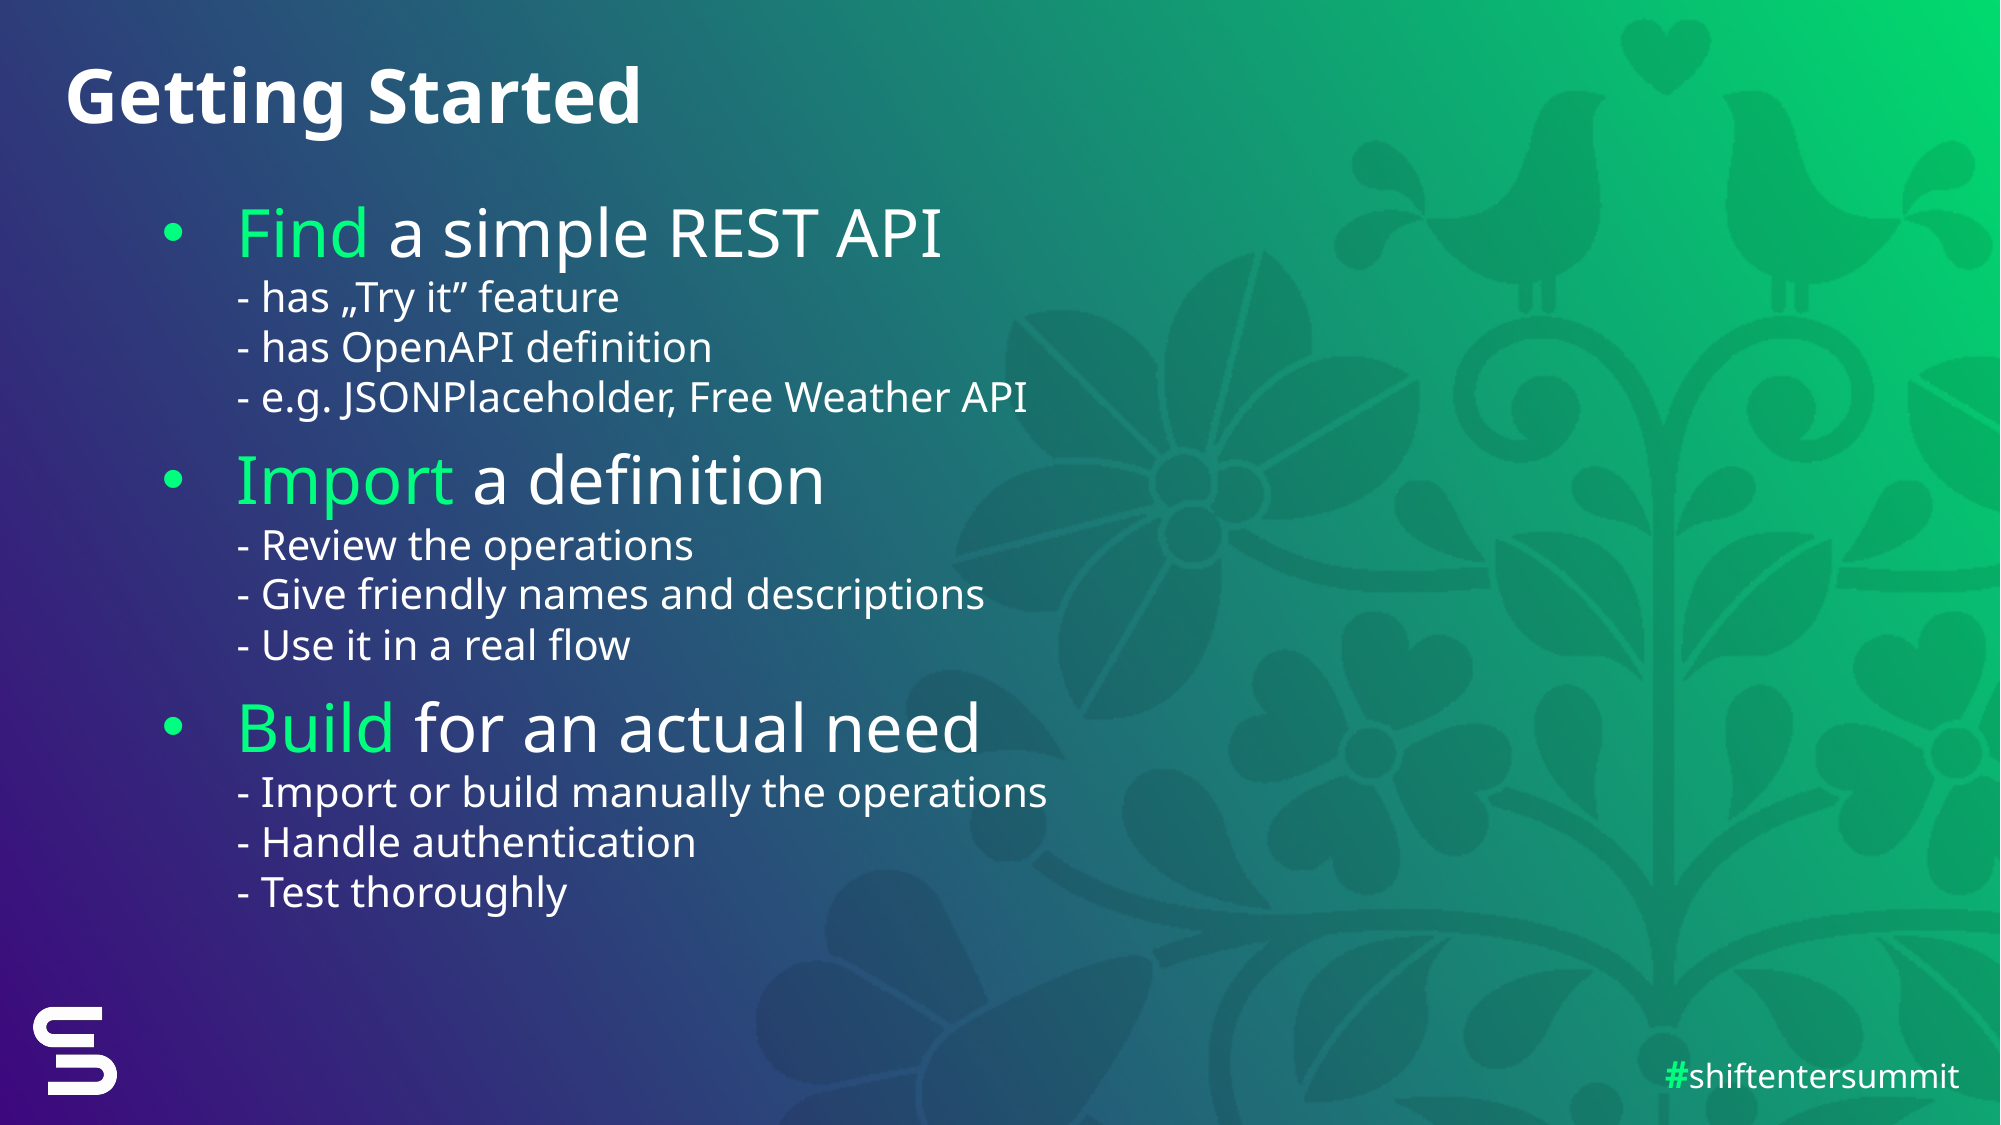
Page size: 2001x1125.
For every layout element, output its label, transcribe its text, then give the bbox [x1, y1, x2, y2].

text_box Import a definition - Review the operations - Give friendly names and descriptions - Use it in a real flow [146, 431, 1853, 676]
text_box Build for an actual need - Import or build manually the operations - Handle authentication - Test thoroughly [146, 678, 1853, 924]
picture [0, 0, 2000, 1125]
text_box Getting Started [50, 41, 1921, 147]
text_box Find a simple REST API - has „Try it” feature - has OpenAPI definition - e.g. JSONPlaceholder, Free Weather API [146, 183, 1853, 429]
